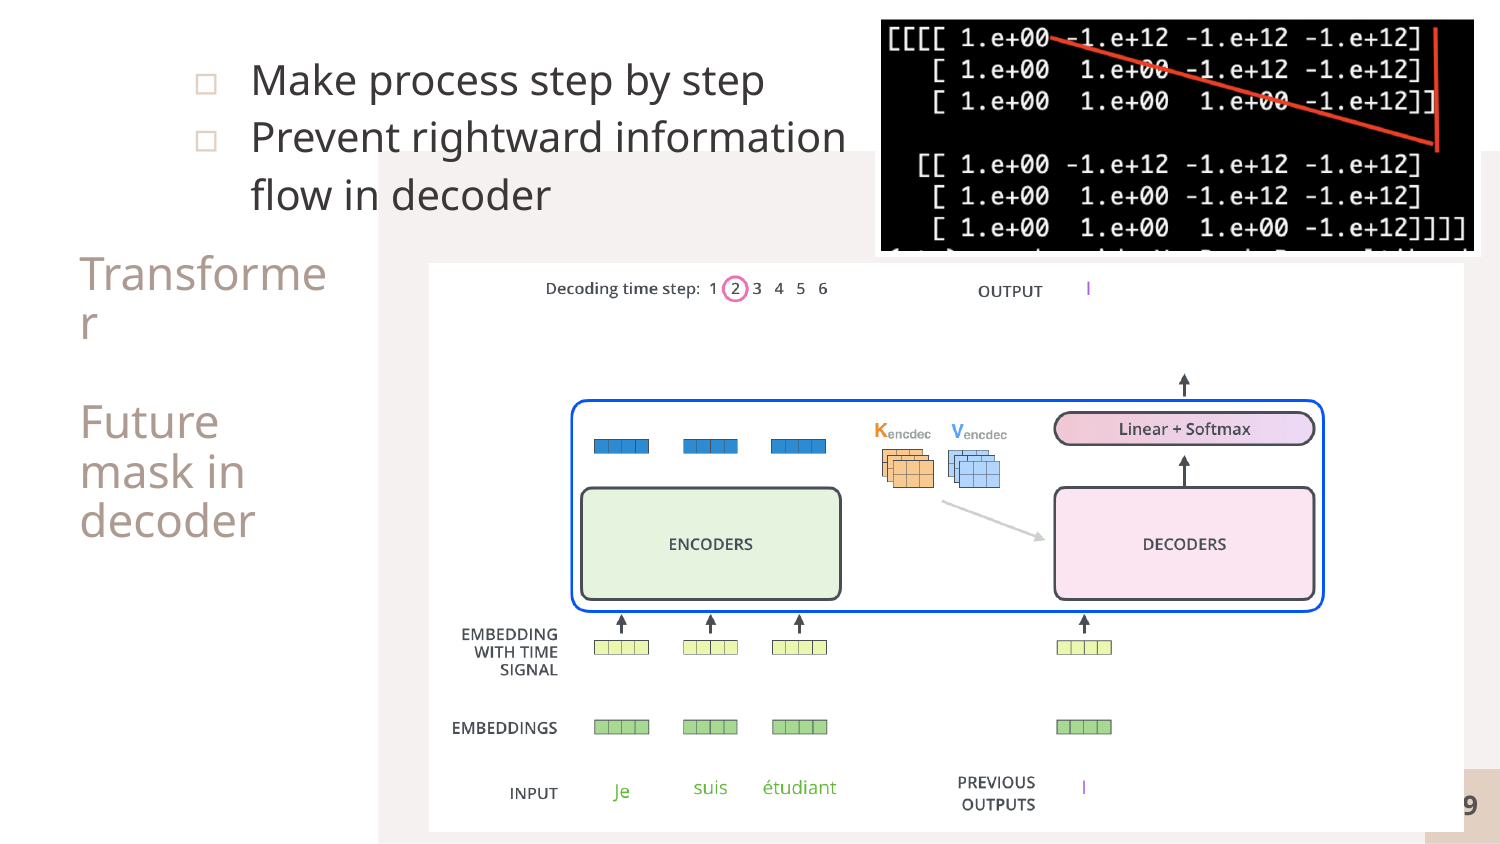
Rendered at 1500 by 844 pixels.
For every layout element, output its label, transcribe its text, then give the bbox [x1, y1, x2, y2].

slide_number 18 [1425, 769, 1500, 844]
picture [874, 13, 1481, 257]
list Make process step by step Prevent rightward information flow in decoder [175, 46, 864, 224]
picture [428, 263, 1464, 832]
title Transformer Future mask in decoder [79, 250, 346, 540]
